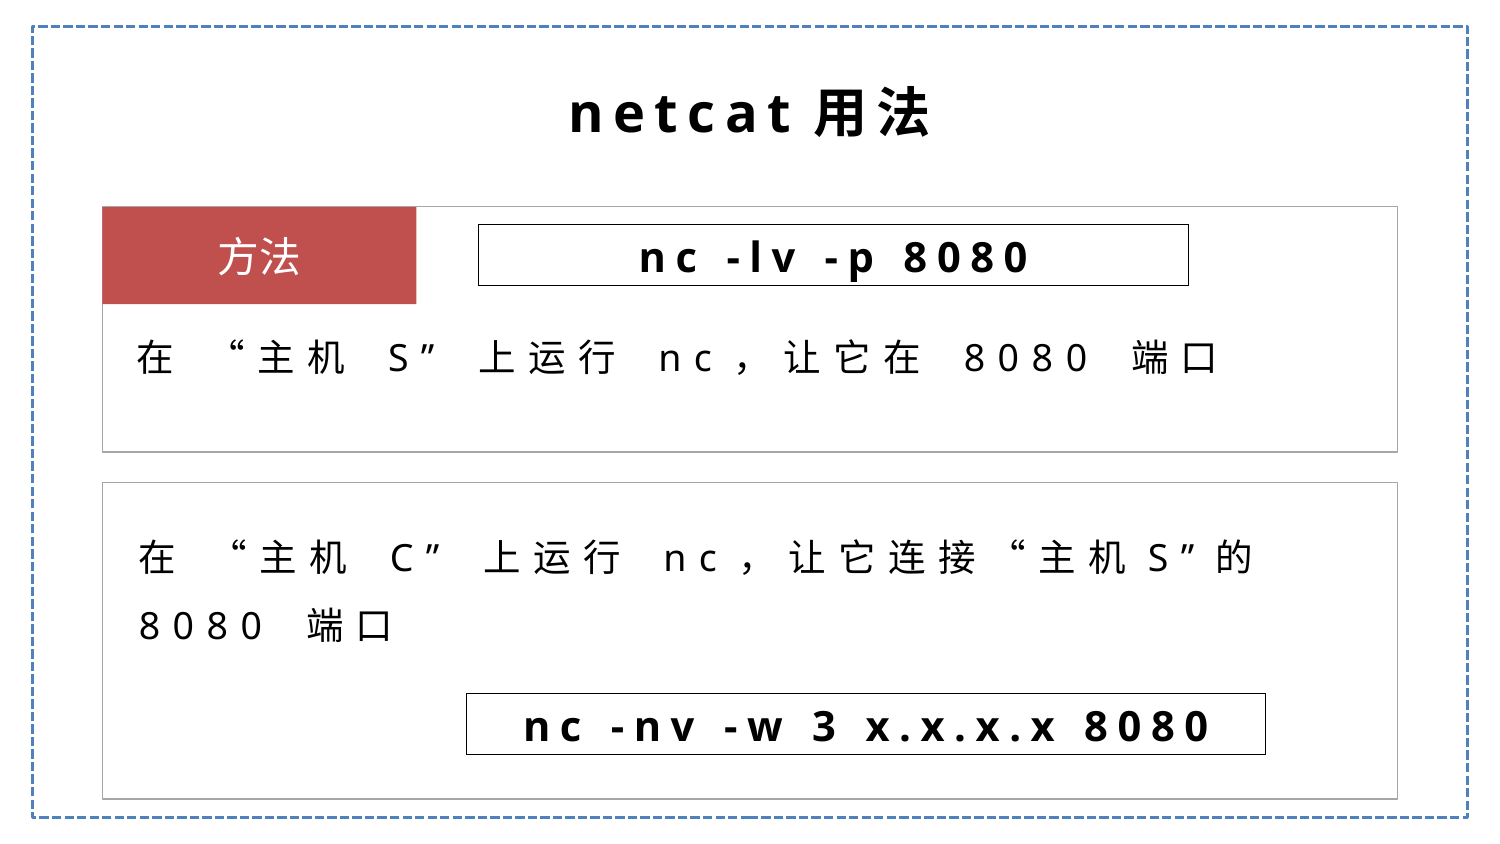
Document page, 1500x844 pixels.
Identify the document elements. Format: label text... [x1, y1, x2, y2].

text_box [100, 205, 1400, 454]
text_box 方法 [100, 205, 418, 306]
text_box netcat用法 [442, 73, 1058, 150]
text_box 在 “主机 S” 上运行 nc，让它在 8080 端口 [122, 304, 1398, 387]
text_box [100, 480, 1400, 801]
text_box nc -lv -p 8080 [478, 224, 1189, 286]
text_box nc -nv -w 3 x.x.x.x 8080 [466, 693, 1266, 755]
text_box 在 “主机 C” 上运行 nc，让它连接“主机S”的 8080 端口 [123, 504, 1400, 779]
